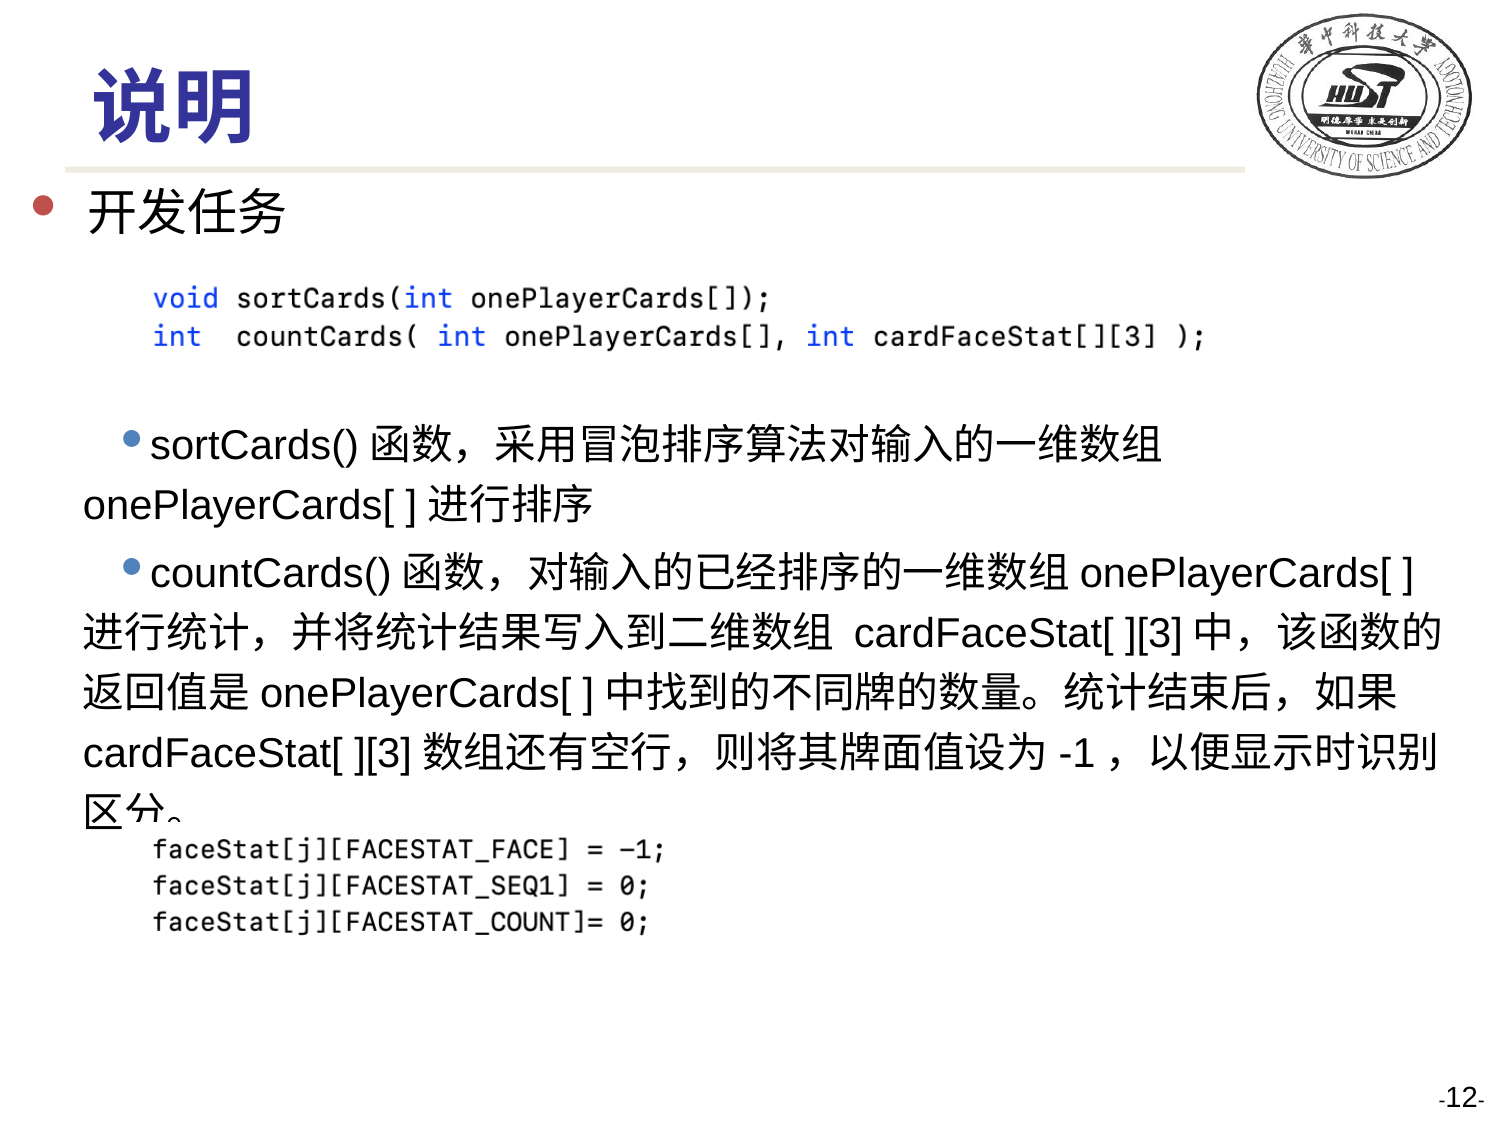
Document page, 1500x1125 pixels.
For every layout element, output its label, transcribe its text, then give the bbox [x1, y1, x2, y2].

picture [146, 278, 1245, 365]
slide_number -- [1149, 1070, 1500, 1125]
title 说明 [76, 42, 1315, 161]
list 开发任务 sortCards()函数，采用冒泡排序算法对输入的一维数组onePlayerCards[ ]进行排序 countCards()函数，对输入的已经排序的一维数组onePlayerCards[ ]进行统计，并将统计结果写入到二维数组 cardFaceStat[ ][3]中，该函数的返回值是onePlayerCards[ ]中找到的不同牌的数量。统计结束后，如果cardFaceStat[ ][3]数组还有空行，则将其牌面值设为-1，以便显示时识别区分。 [0, 172, 1459, 1095]
picture [1245, 12, 1477, 179]
picture [123, 822, 705, 949]
